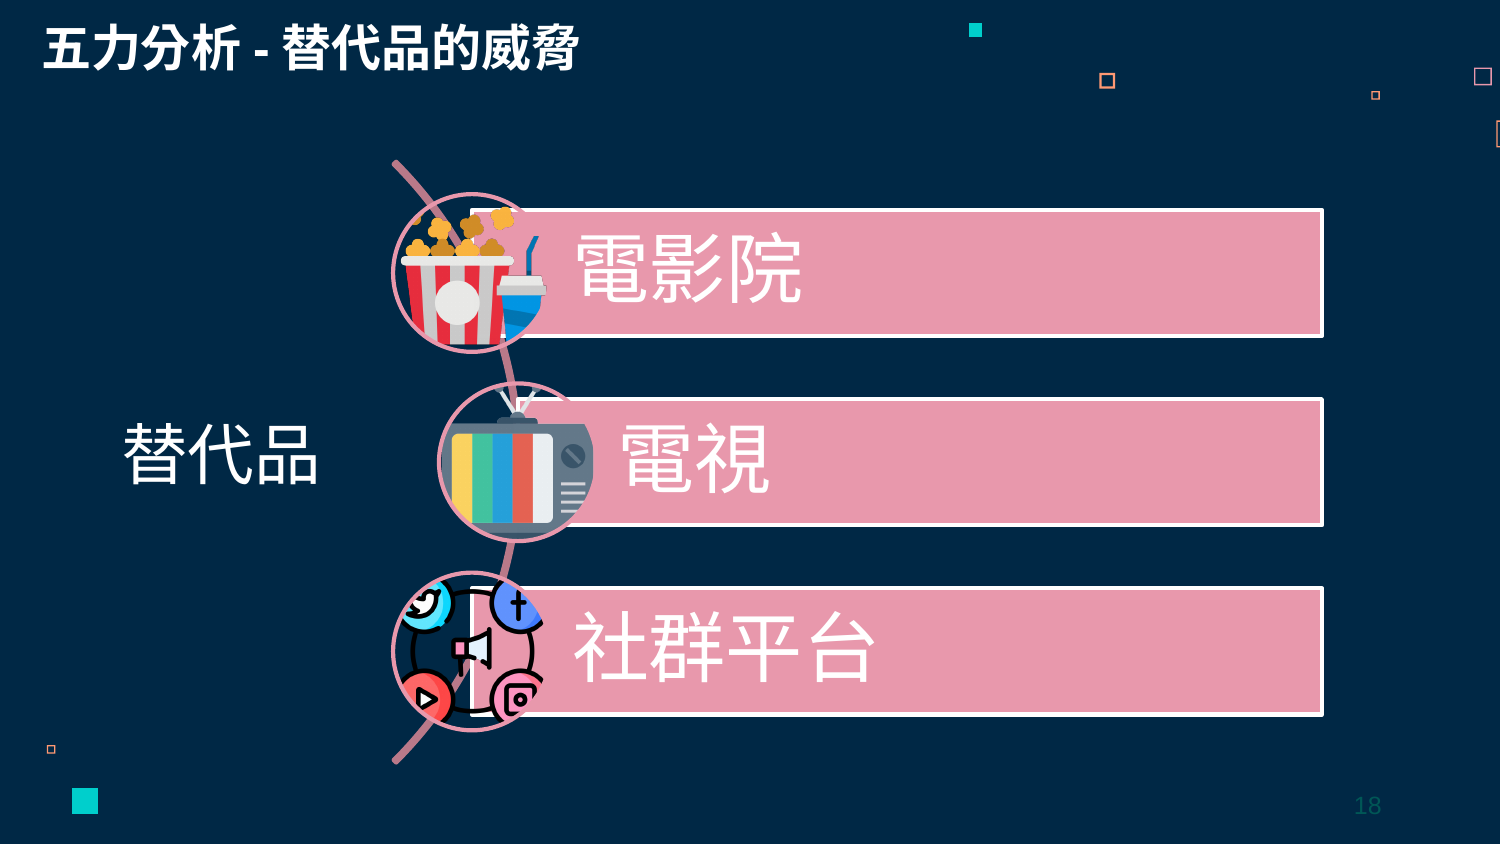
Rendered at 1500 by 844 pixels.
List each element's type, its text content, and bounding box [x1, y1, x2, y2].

slide_number 18 [1059, 782, 1397, 828]
title 五力分析-替代品的威脅 [26, 11, 702, 92]
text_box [383, 146, 1331, 778]
text_box 替代品 [106, 423, 343, 501]
